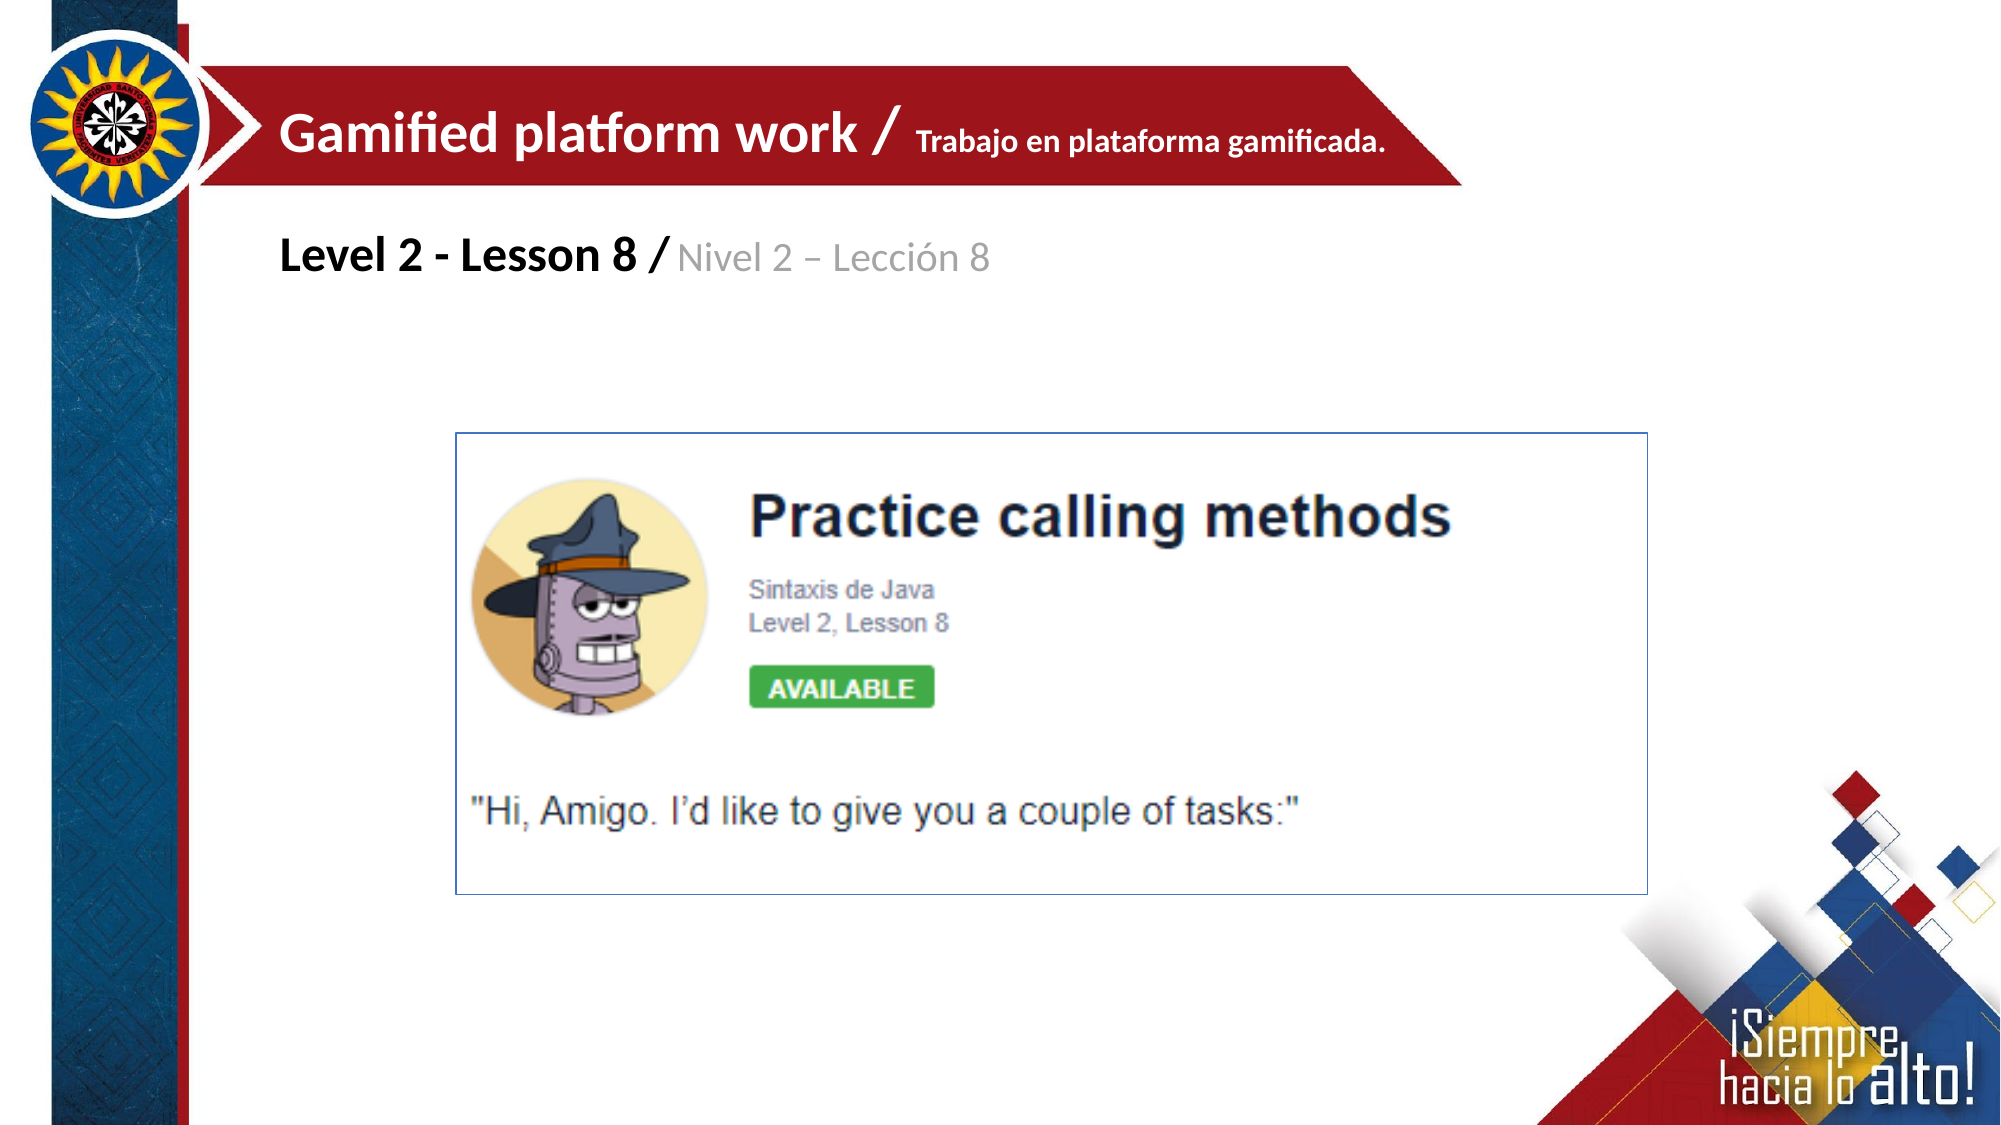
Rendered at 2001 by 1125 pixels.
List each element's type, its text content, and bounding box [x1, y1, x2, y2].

text_box Level 2 - Lesson 8 / Nivel 2 – Lección 8 [264, 213, 1839, 289]
text_box Gamified platform work / Trabajo en plataforma gamificada. [264, 78, 1462, 173]
picture [0, 0, 2001, 1125]
